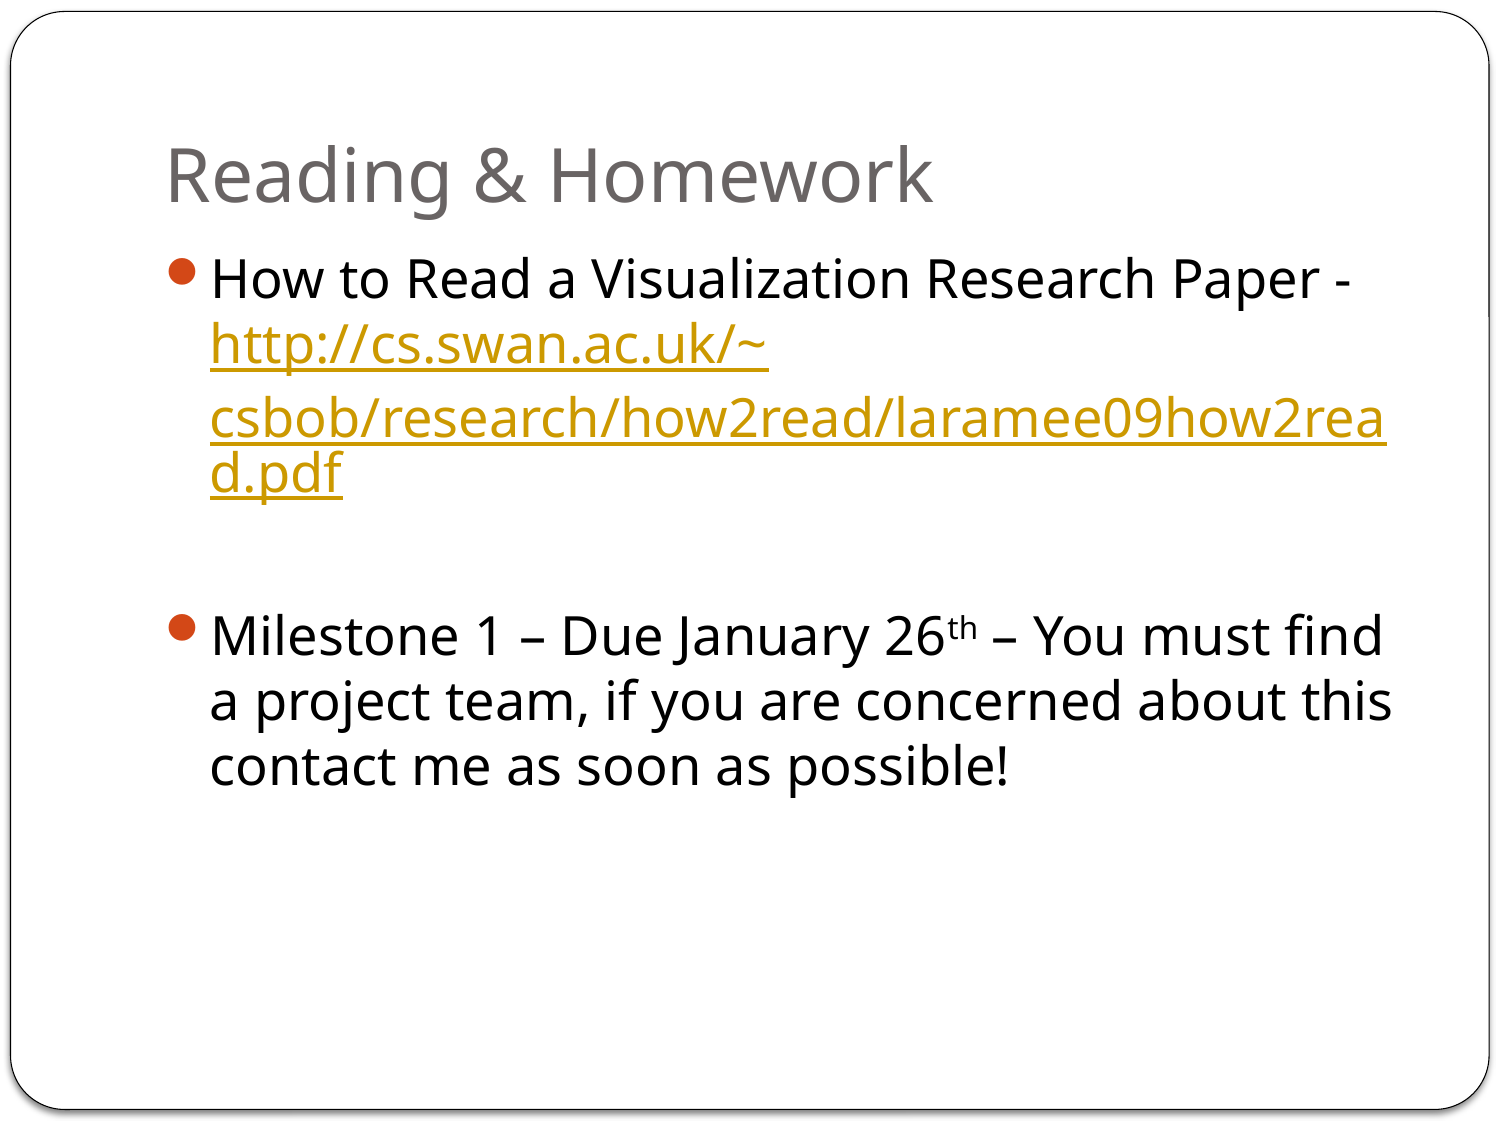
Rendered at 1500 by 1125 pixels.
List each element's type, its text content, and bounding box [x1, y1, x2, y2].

title Reading & Homework [150, 45, 1425, 233]
list How to Read a Visualization Research Paper - http://cs.swan.ac.uk/~csbob/research/how2read/laramee09how2read.pdf Milestone 1 – Due January 26th – You must find a project team, if you are concerned about this contact me as soon as possible! [150, 237, 1425, 988]
